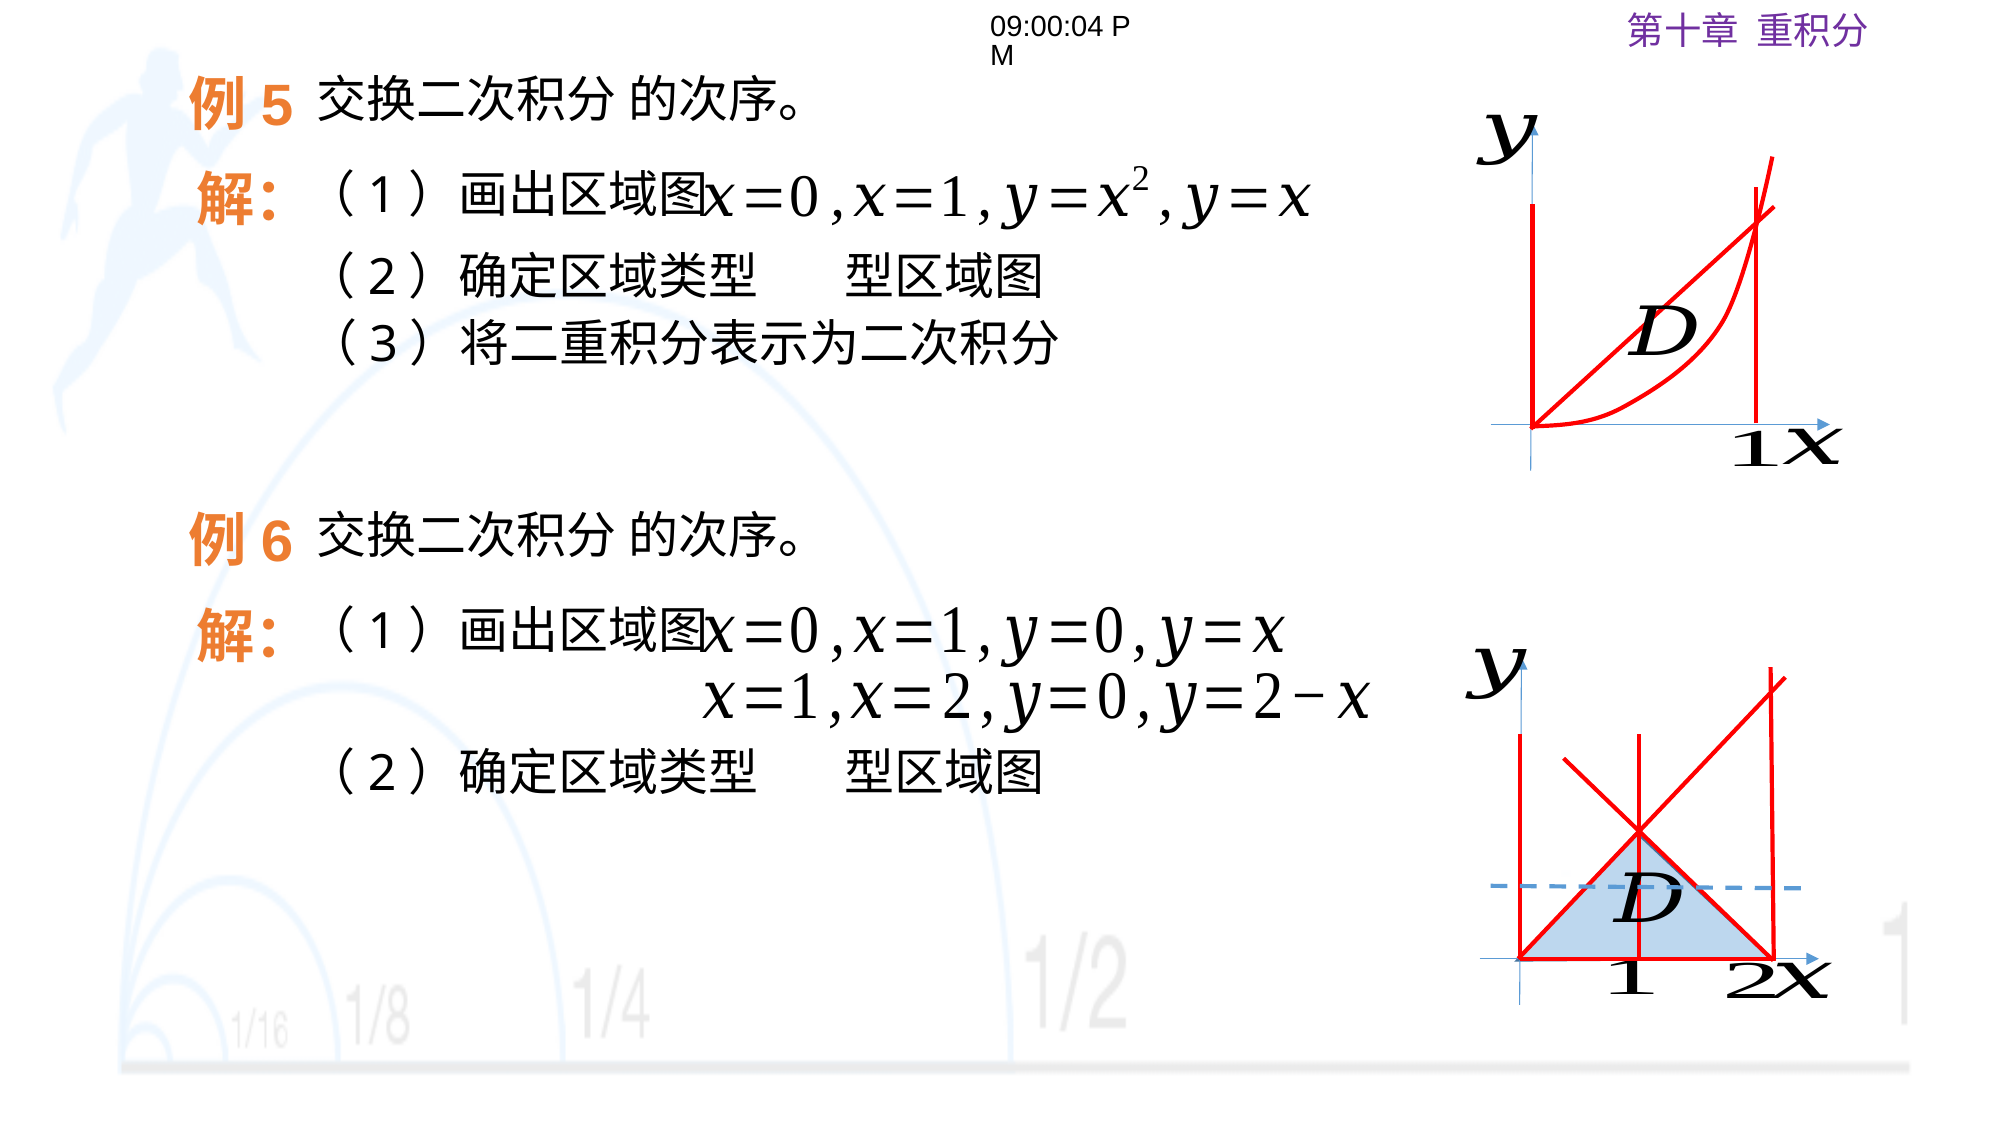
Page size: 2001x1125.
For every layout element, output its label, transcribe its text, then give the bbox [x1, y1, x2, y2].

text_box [1770, 667, 1774, 758]
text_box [1490, 885, 1804, 889]
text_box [1474, 91, 1848, 481]
text_box （2）确定区域类型 [291, 733, 774, 809]
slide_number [975, 0, 1160, 60]
text_box 例6 [173, 496, 308, 581]
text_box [1518, 889, 1563, 959]
text_box 解： [181, 591, 328, 677]
text_box （1）画出区域图 [290, 591, 723, 667]
text_box 例5 [173, 59, 308, 145]
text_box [1563, 889, 1774, 961]
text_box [1774, 677, 1786, 885]
text_box （3）将二重积分表示为二次积分 [292, 304, 1075, 380]
text_box （1）画出区域图 [290, 155, 723, 230]
text_box 解： [181, 155, 328, 240]
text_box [1518, 677, 1770, 885]
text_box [1533, 206, 1775, 429]
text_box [1774, 889, 1786, 959]
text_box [1463, 625, 1837, 1016]
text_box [1563, 758, 1774, 885]
text_box （2）确定区域类型 [291, 237, 774, 312]
